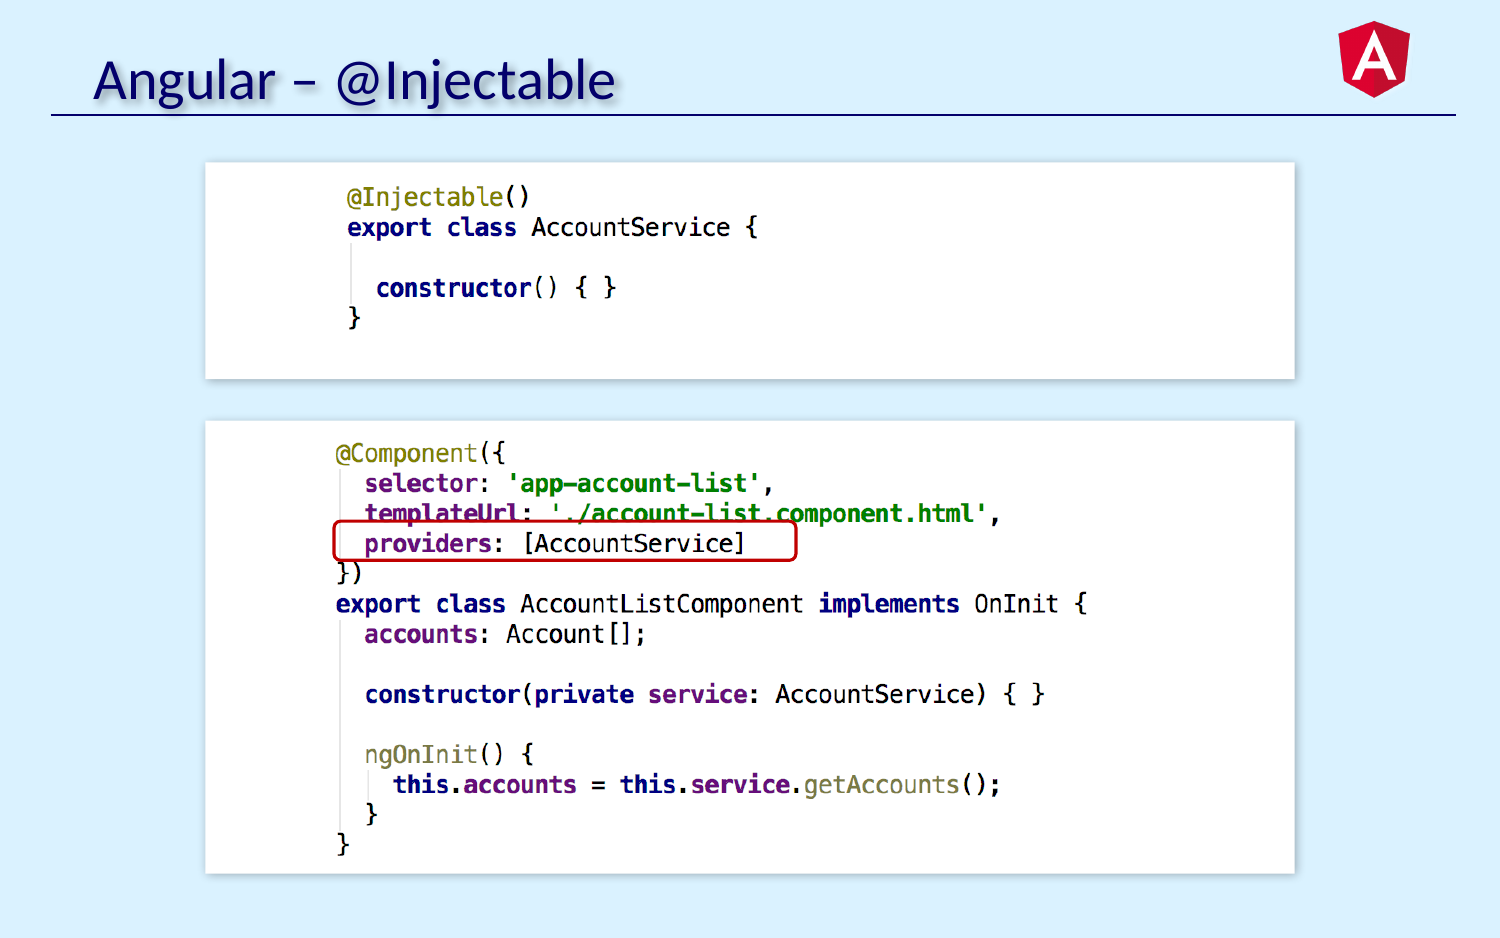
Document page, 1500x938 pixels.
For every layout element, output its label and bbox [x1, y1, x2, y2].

picture [321, 433, 1110, 871]
text_box [204, 420, 1296, 875]
text_box [50, 10, 1457, 129]
picture [334, 175, 772, 339]
text_box [204, 161, 1296, 380]
